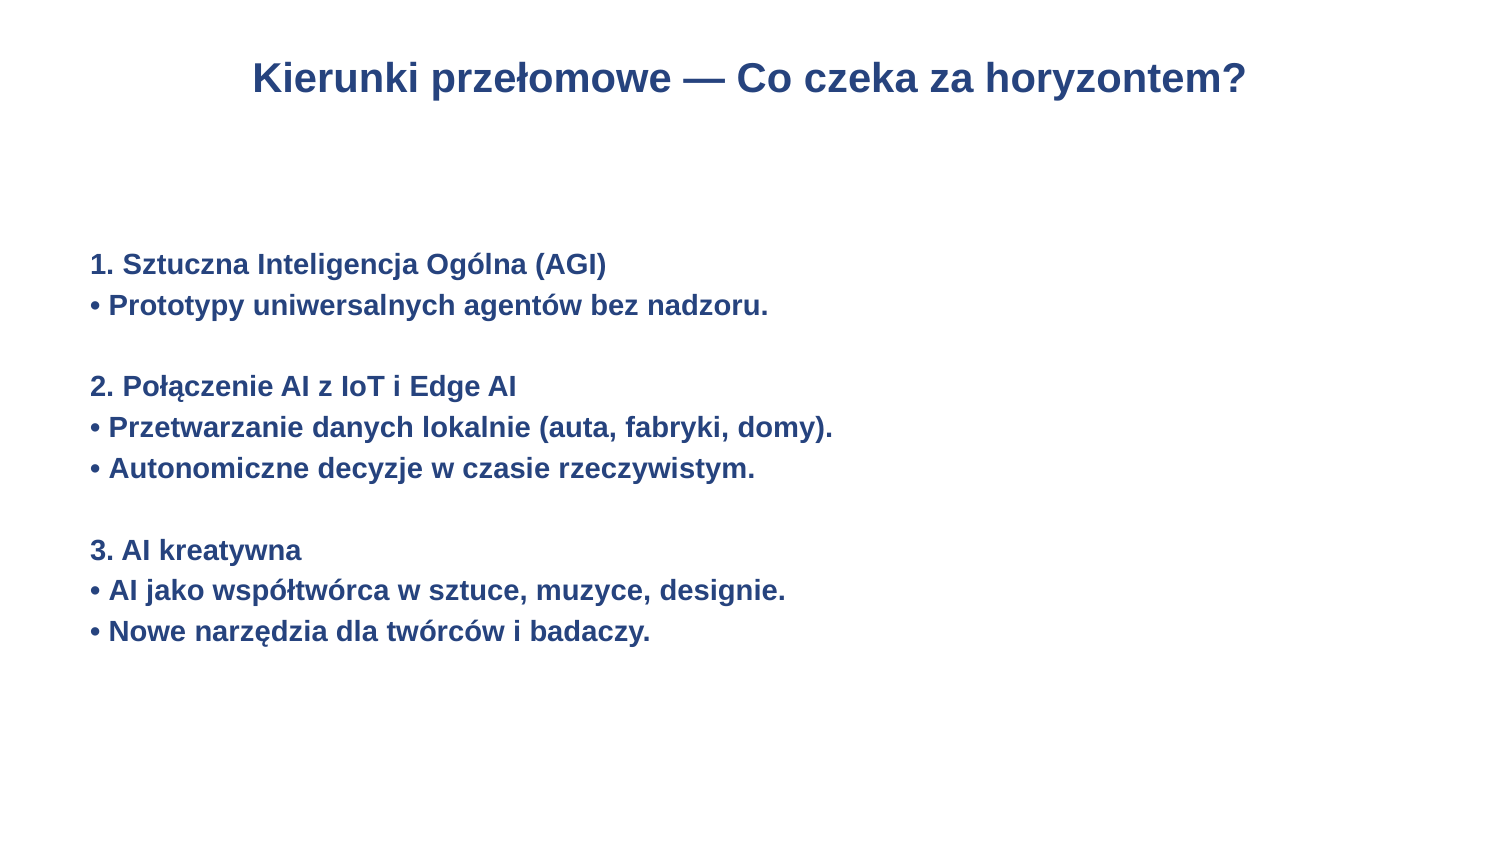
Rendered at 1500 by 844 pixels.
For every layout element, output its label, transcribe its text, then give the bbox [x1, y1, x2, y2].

title Kierunki przełomowe — Co czeka za horyzontem? [75, 33, 1425, 108]
list 1. Sztuczna Inteligencja Ogólna (AGI) • Prototypy uniwersalnych agentów bez nadzoru. 2. Połączenie AI z IoT i Edge AI • Przetwarzanie danych lokalnie (auta, fabryki, domy). • Autonomiczne decyzje w czasie rzeczywistym. 3. AI kreatywna • AI jako współtwórca w sztuce, muzyce, designie. • Nowe narzędzia dla twórców i badaczy. [75, 196, 1425, 754]
